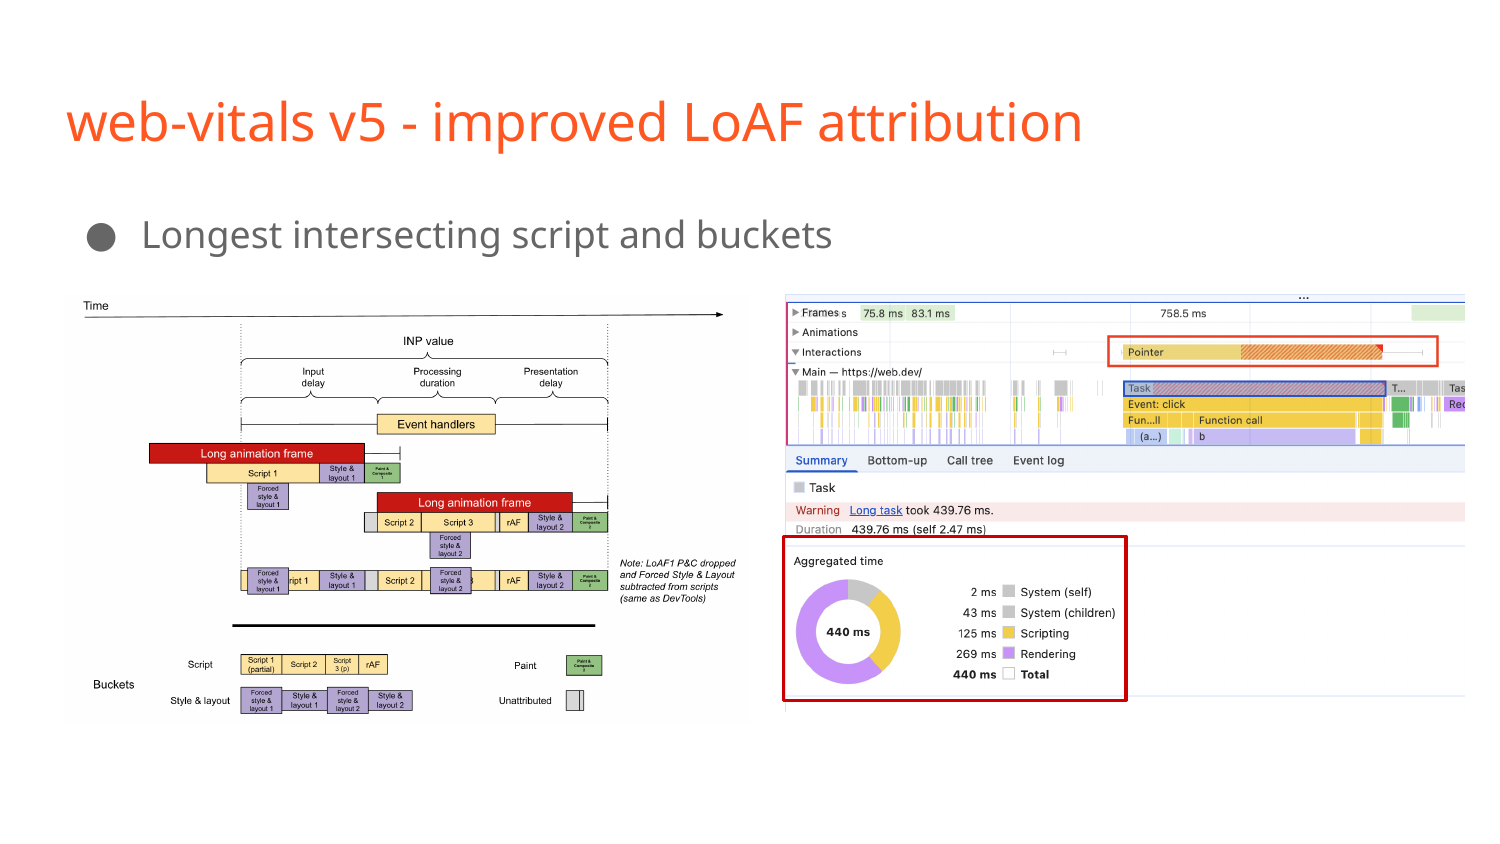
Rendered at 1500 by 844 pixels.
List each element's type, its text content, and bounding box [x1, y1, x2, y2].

list Longest intersecting script and buckets [51, 189, 1387, 750]
picture [64, 294, 751, 723]
title web-vitals v5 - improved LoAF attribution [51, 72, 1449, 167]
picture [778, 294, 1465, 712]
